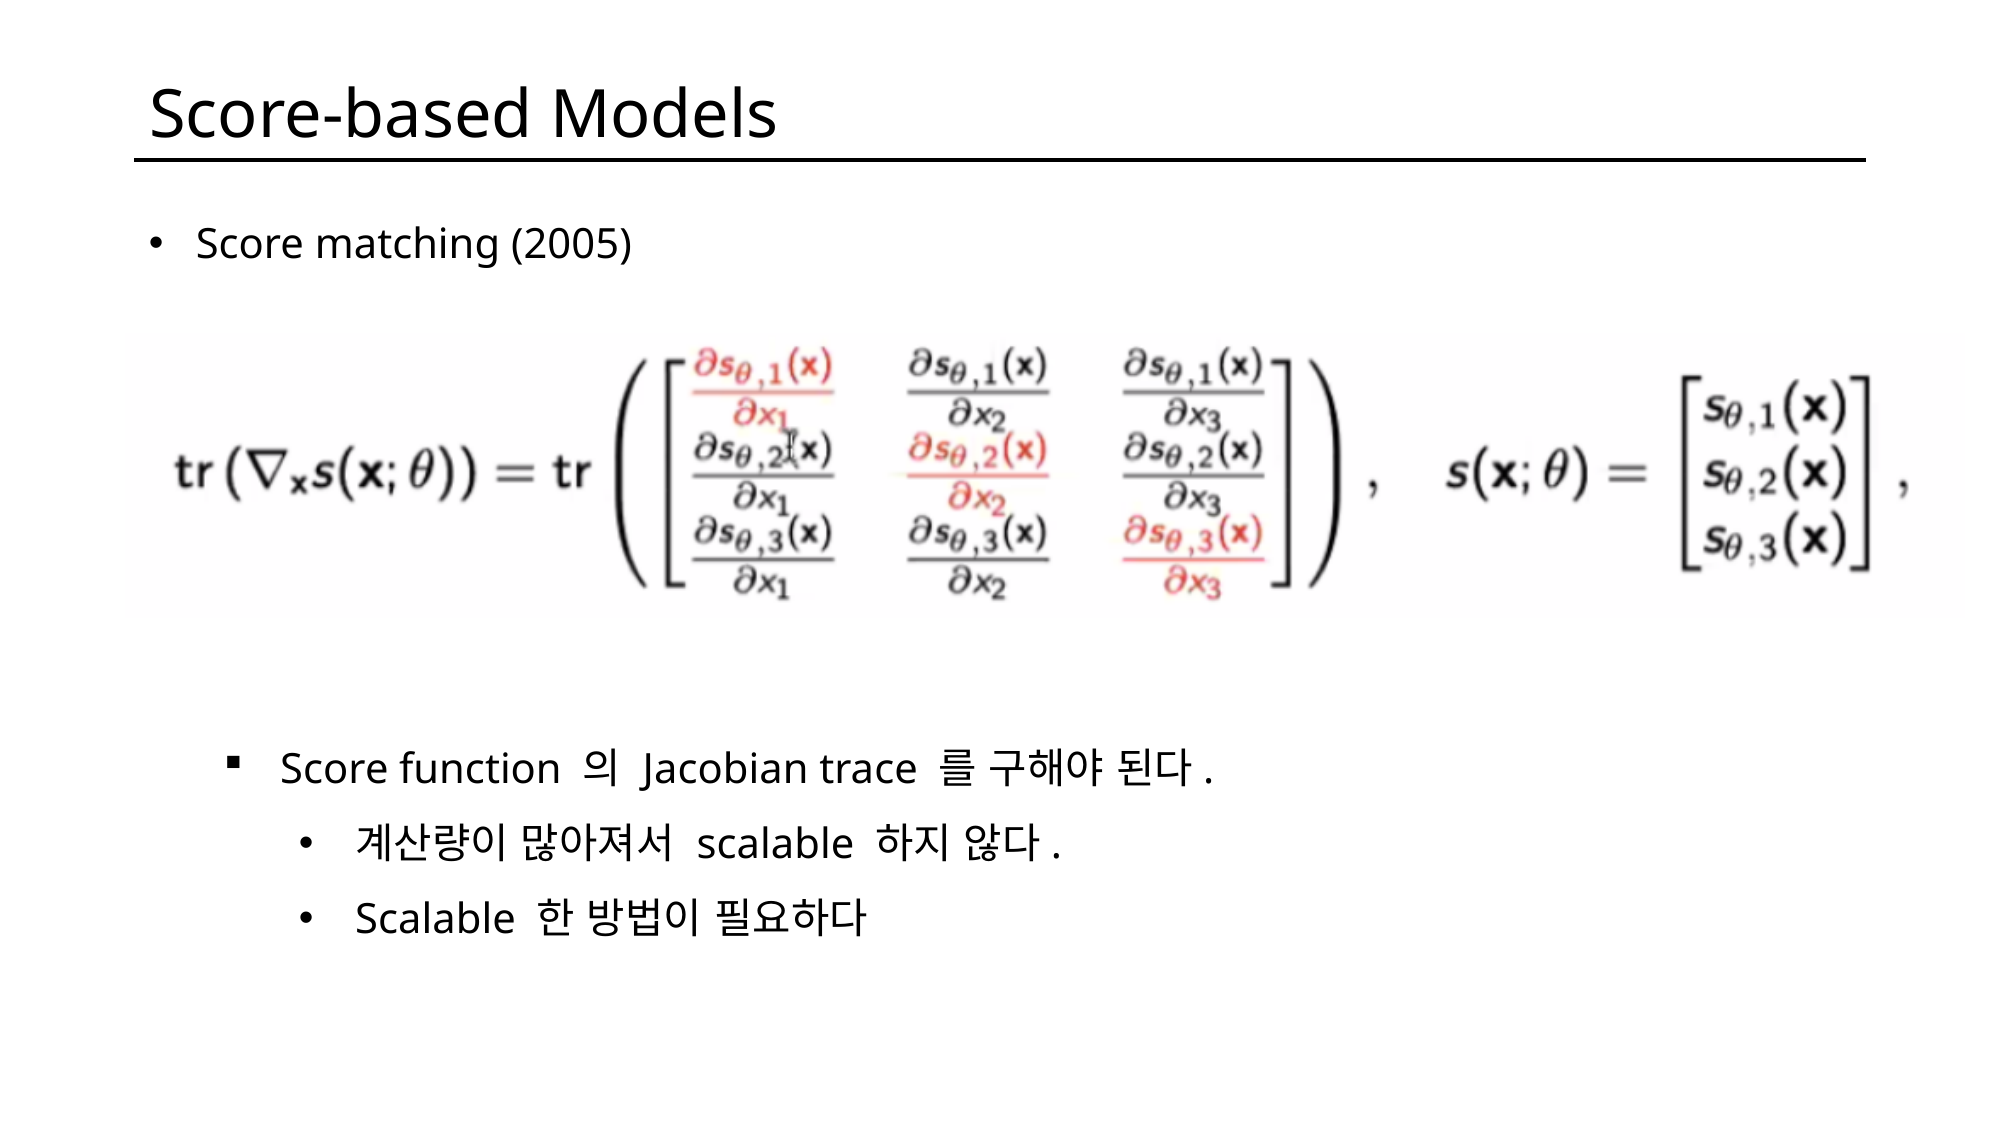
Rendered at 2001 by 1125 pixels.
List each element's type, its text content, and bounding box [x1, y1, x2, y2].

picture [125, 333, 1965, 618]
text_box Score matching (2005) Score function 의 Jacobian trace 를 구해야 된다. 계산량이 많아져서 scalable 하지 않다. Scalable 한 방법이 필요하다 [134, 184, 1866, 333]
text_box Score matching (2005) Score function 의 Jacobian trace 를 구해야 된다. 계산량이 많아져서 scalable 하지 않다. Scalable 한 방법이 필요하다 [134, 618, 1866, 1125]
text_box Score-based Models [134, 16, 1683, 159]
